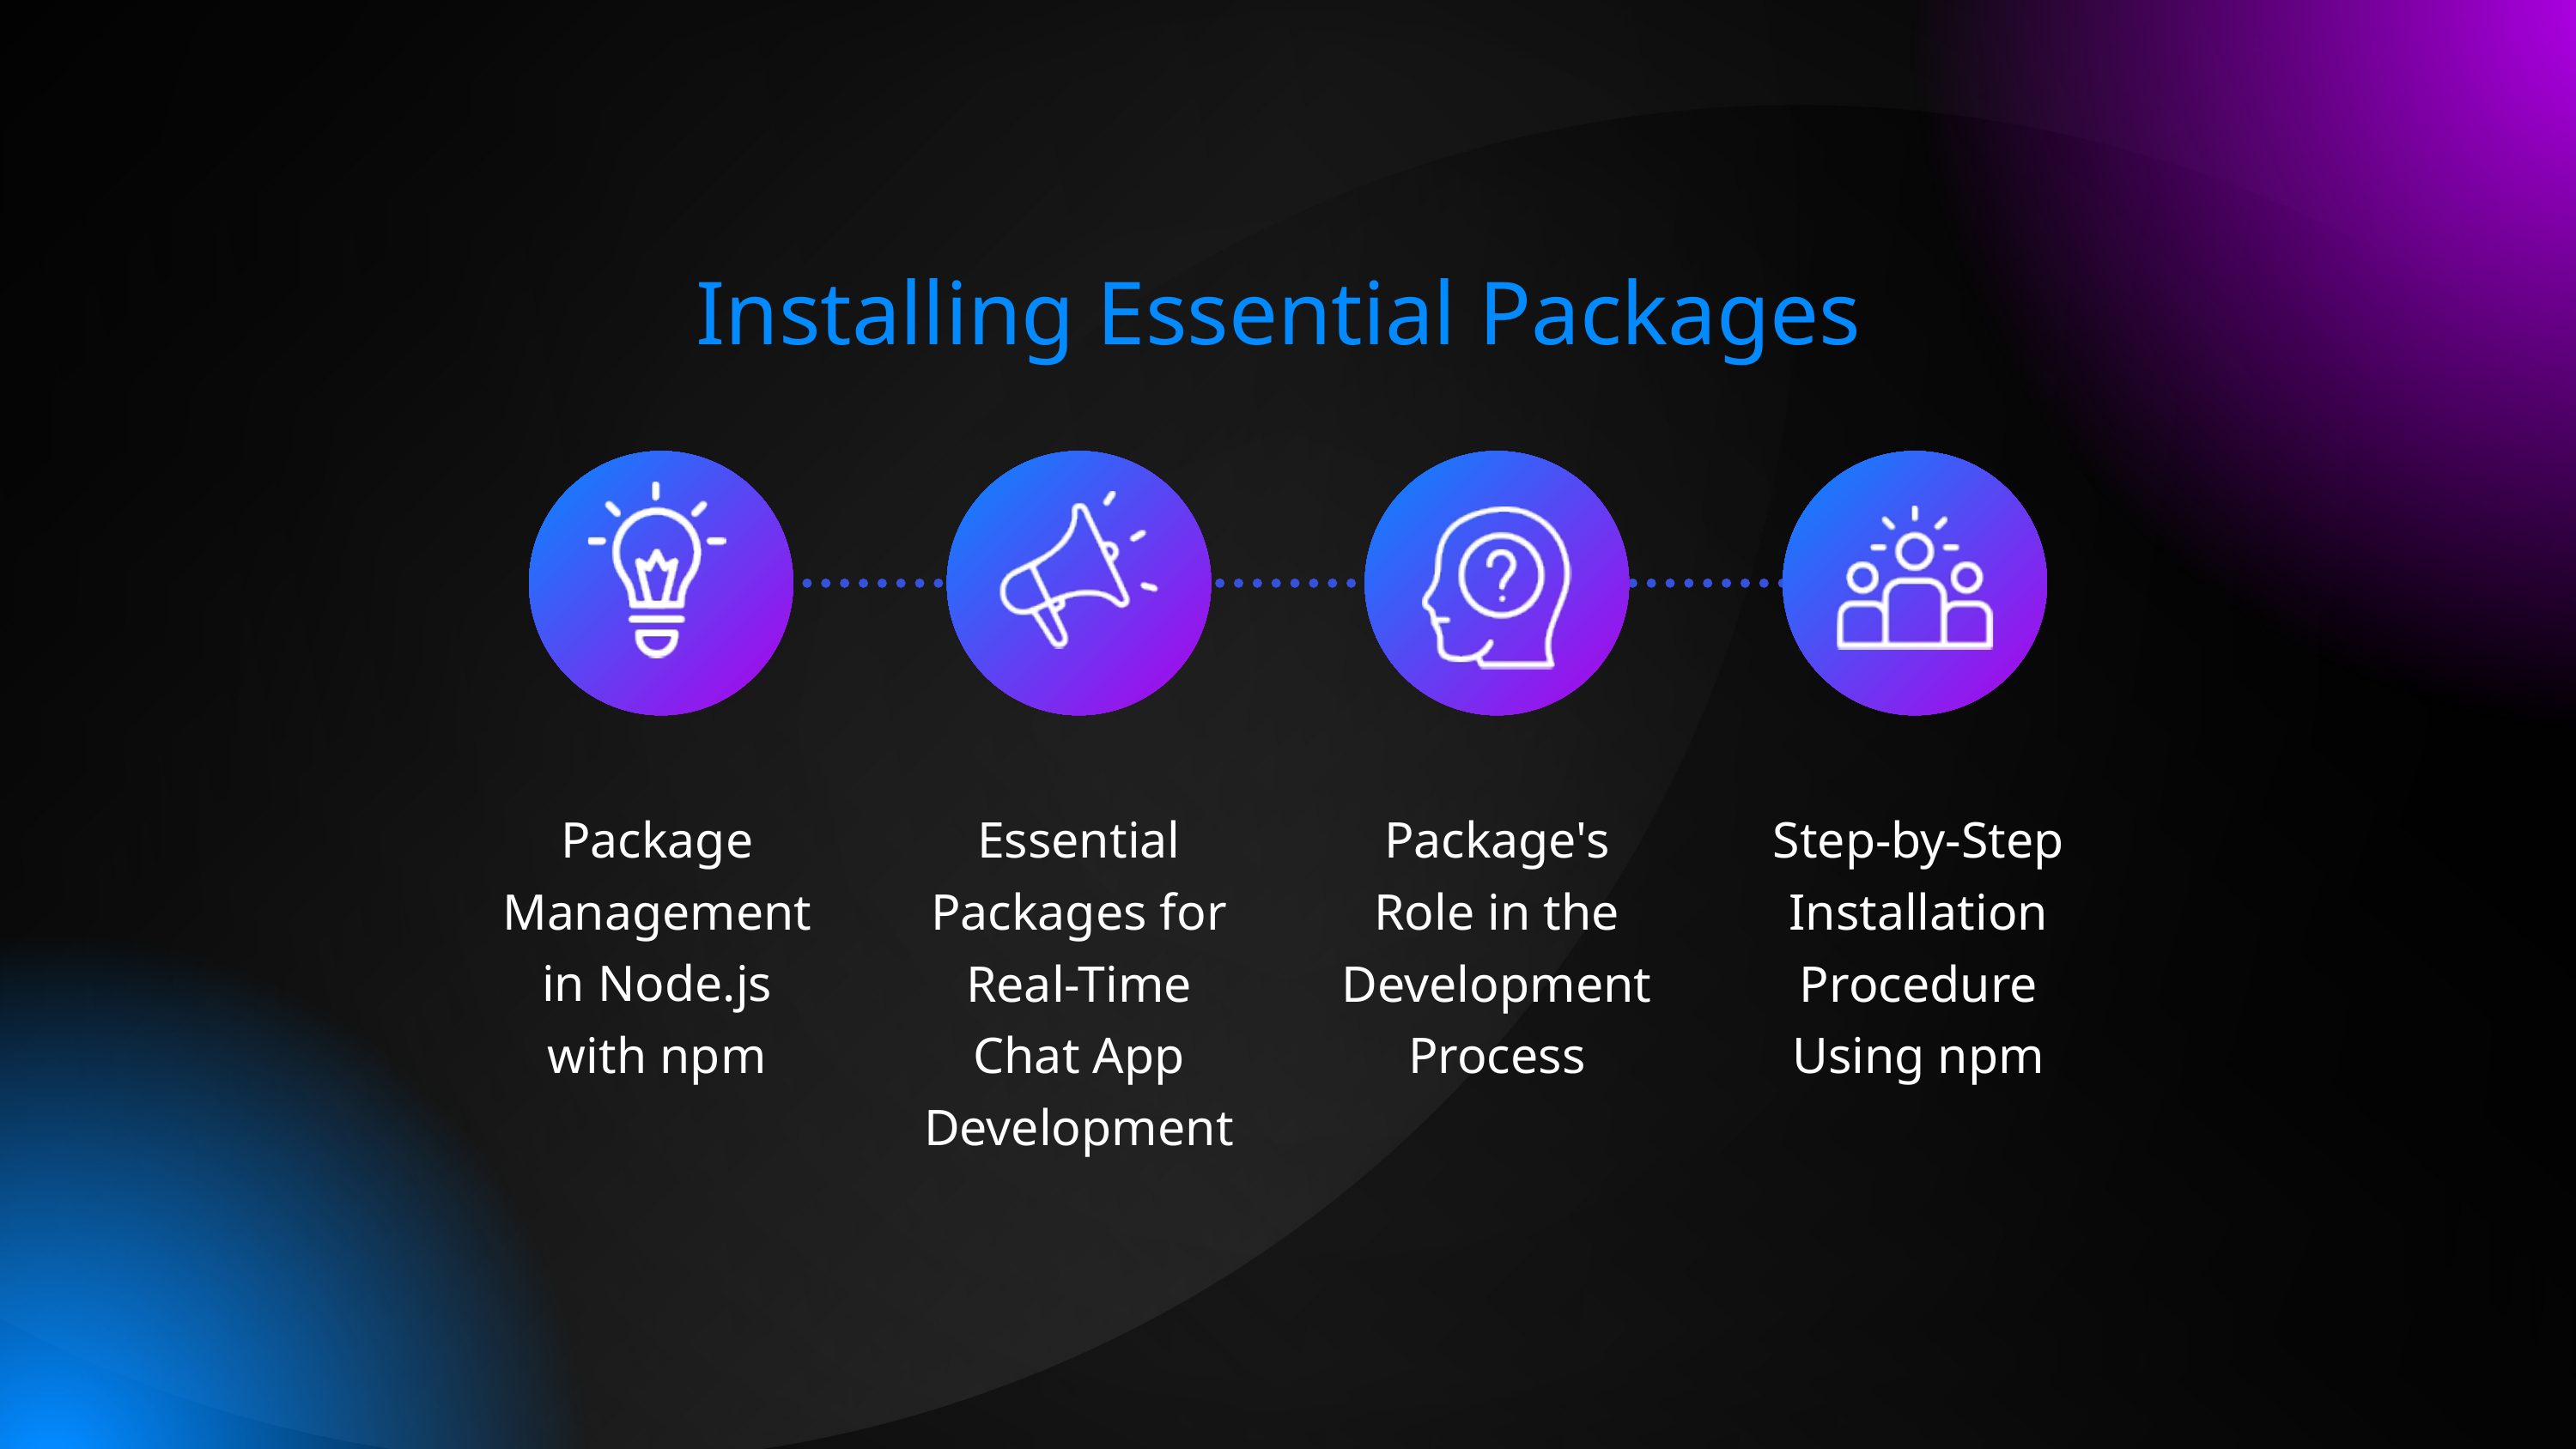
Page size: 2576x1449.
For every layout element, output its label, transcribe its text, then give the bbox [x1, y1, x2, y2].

text_box Installing Essential Packages [613, 240, 1837, 362]
text_box Package Management in Node.js with npm [497, 796, 817, 1083]
text_box [0, 0, 2576, 1449]
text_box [1782, 451, 2048, 716]
text_box Package's Role in the Development Process [1337, 796, 1657, 1084]
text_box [946, 451, 1212, 716]
text_box Step-by-Step Installation Procedure Using npm [1759, 796, 2079, 1084]
text_box Essential Packages for Real-Time Chat App Development [919, 796, 1239, 1155]
text_box [0, 879, 645, 1449]
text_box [1364, 451, 1630, 716]
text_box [528, 451, 794, 716]
text_box [1837, 0, 2576, 806]
